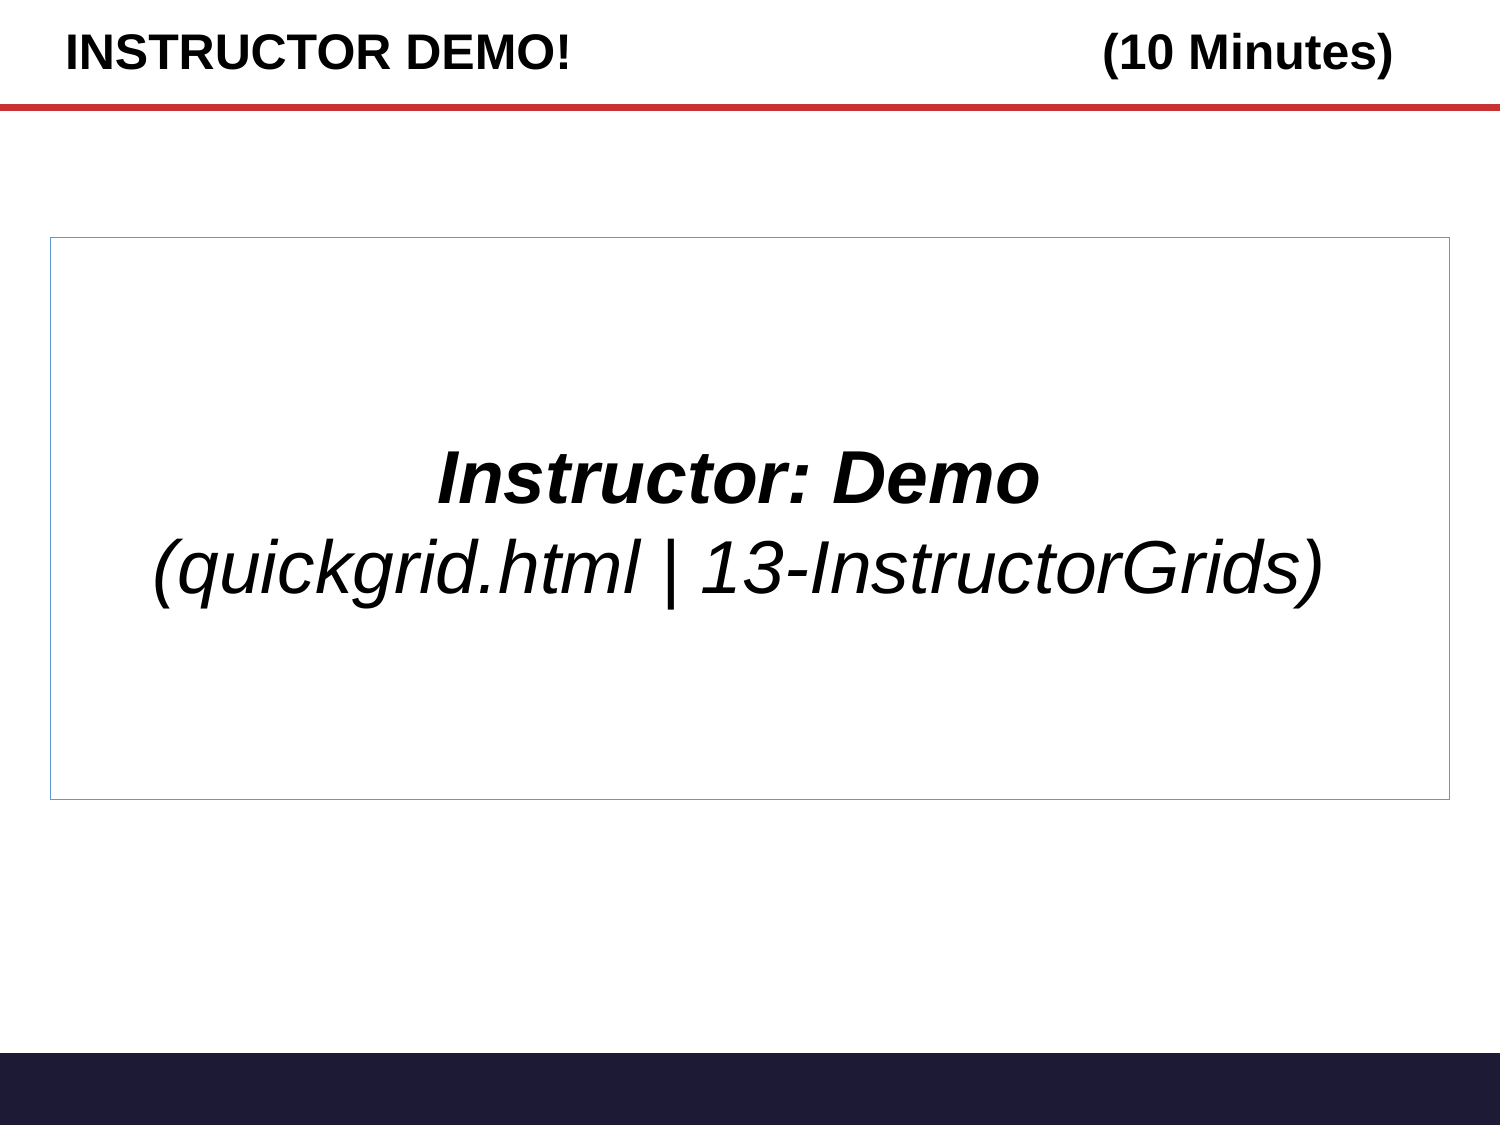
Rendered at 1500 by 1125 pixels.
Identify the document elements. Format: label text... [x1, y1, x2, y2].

text_box Instructor: Demo (quickgrid.html | 13-InstructorGrids) [50, 237, 1450, 800]
title INSTRUCTOR DEMO! (10 Minutes) [50, 0, 1450, 108]
